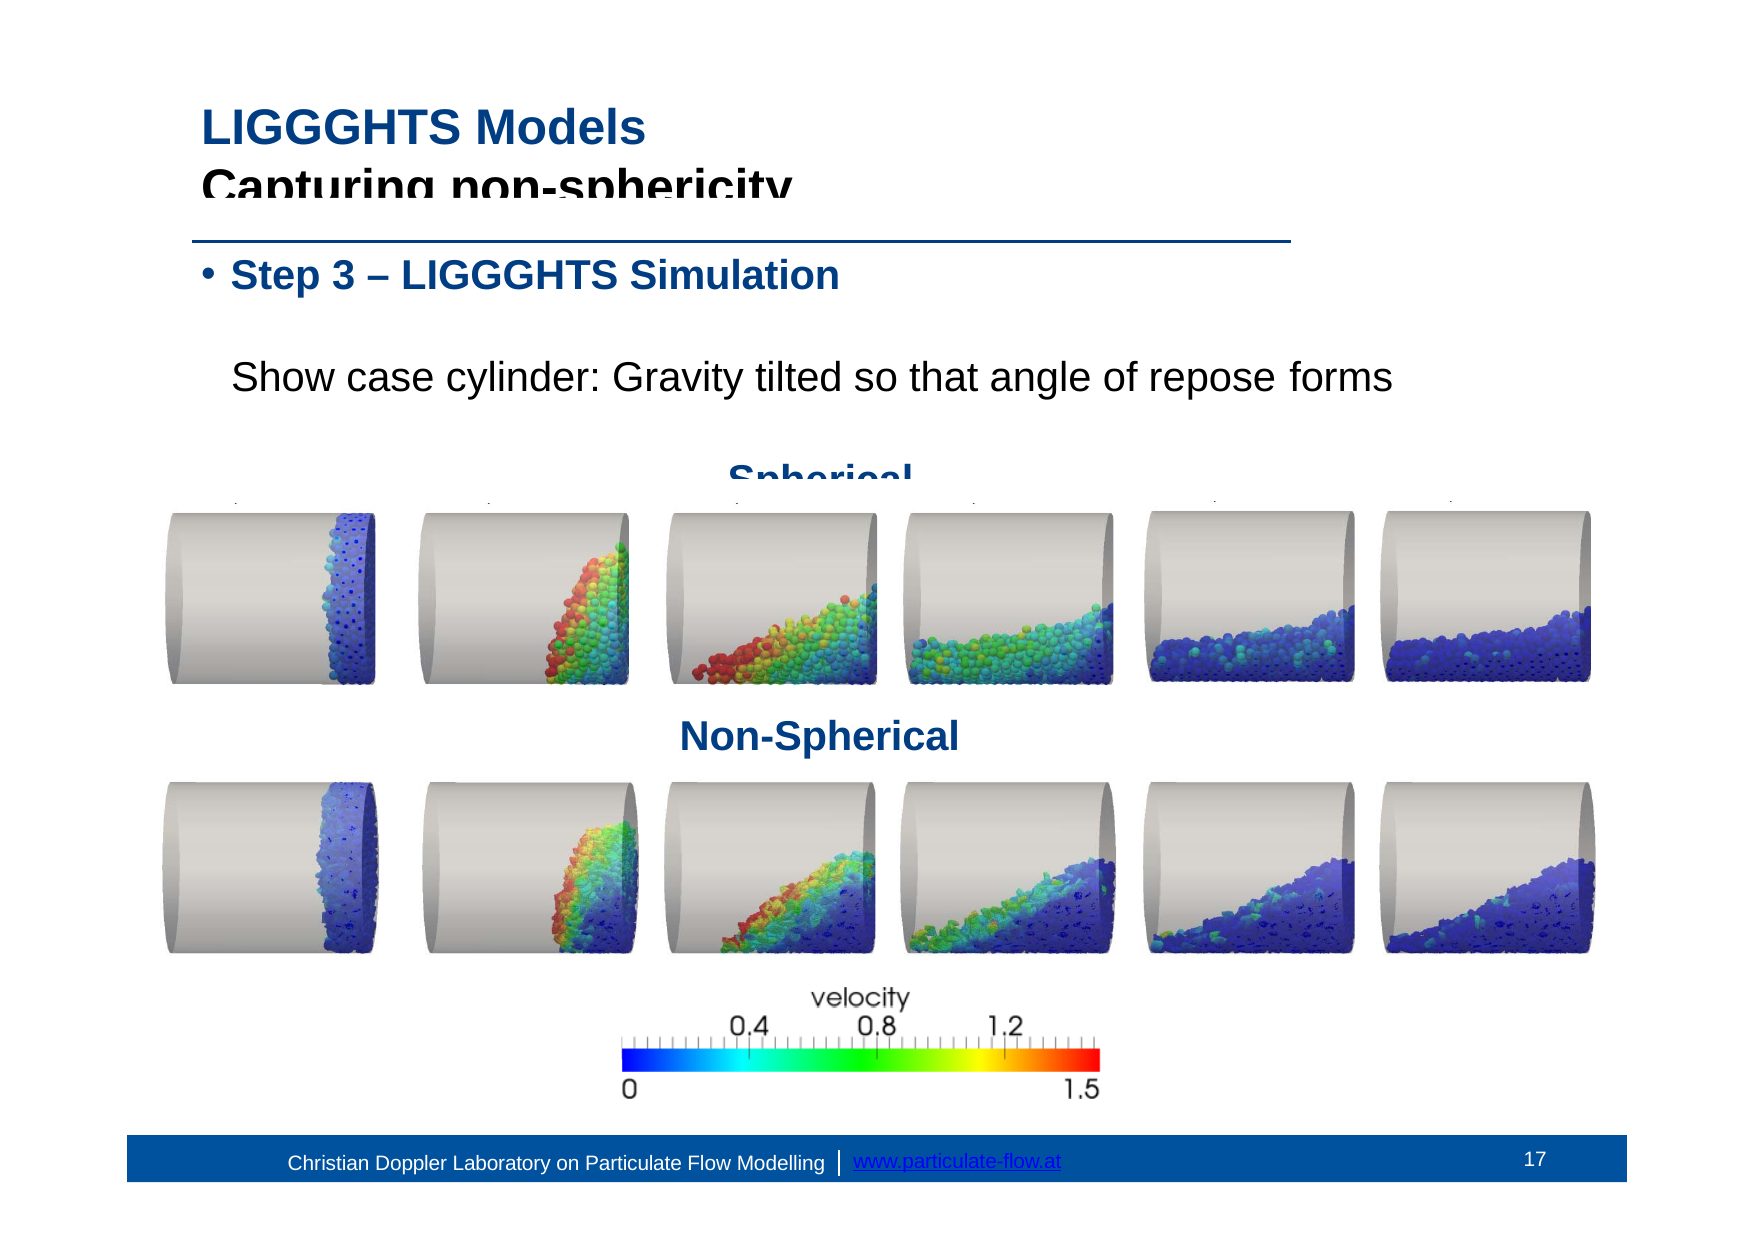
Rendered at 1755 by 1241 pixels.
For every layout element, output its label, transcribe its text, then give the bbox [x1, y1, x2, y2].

slide_number 15 [1509, 1145, 1552, 1241]
text_box [1118, 771, 1354, 901]
text_box [419, 901, 639, 956]
text_box [159, 901, 379, 956]
text_box [661, 901, 875, 956]
text_box [1118, 901, 1354, 963]
text_box [639, 771, 875, 901]
text_box [1354, 771, 1598, 901]
text_box [875, 901, 1118, 963]
text_box [645, 503, 878, 694]
text_box Non-Spherical [677, 706, 964, 759]
text_box [1354, 901, 1598, 963]
text_box [882, 503, 1114, 694]
text_box [159, 771, 384, 901]
text_box [875, 771, 1118, 901]
text_box Step 3 – LIGGGHTS Simulation Show case cylinder: Gravity tilted so that angle of repose forms Spherical [198, 246, 1396, 479]
footer Christian Doppler Laboratory on Particulate Flow Modelling [285, 1149, 832, 1241]
text_box [1359, 501, 1591, 693]
text_box [127, 479, 1628, 620]
title LIGGGHTS Models Capturing non-sphericity [198, 92, 797, 197]
text_box [621, 986, 1101, 1099]
text_box [144, 503, 376, 694]
text_box [127, 197, 1628, 339]
text_box [1123, 501, 1355, 693]
text_box [127, 1135, 1627, 1183]
text_box www.particulate-flow.at [851, 1147, 1070, 1173]
text_box [419, 777, 639, 901]
text_box [397, 503, 629, 694]
